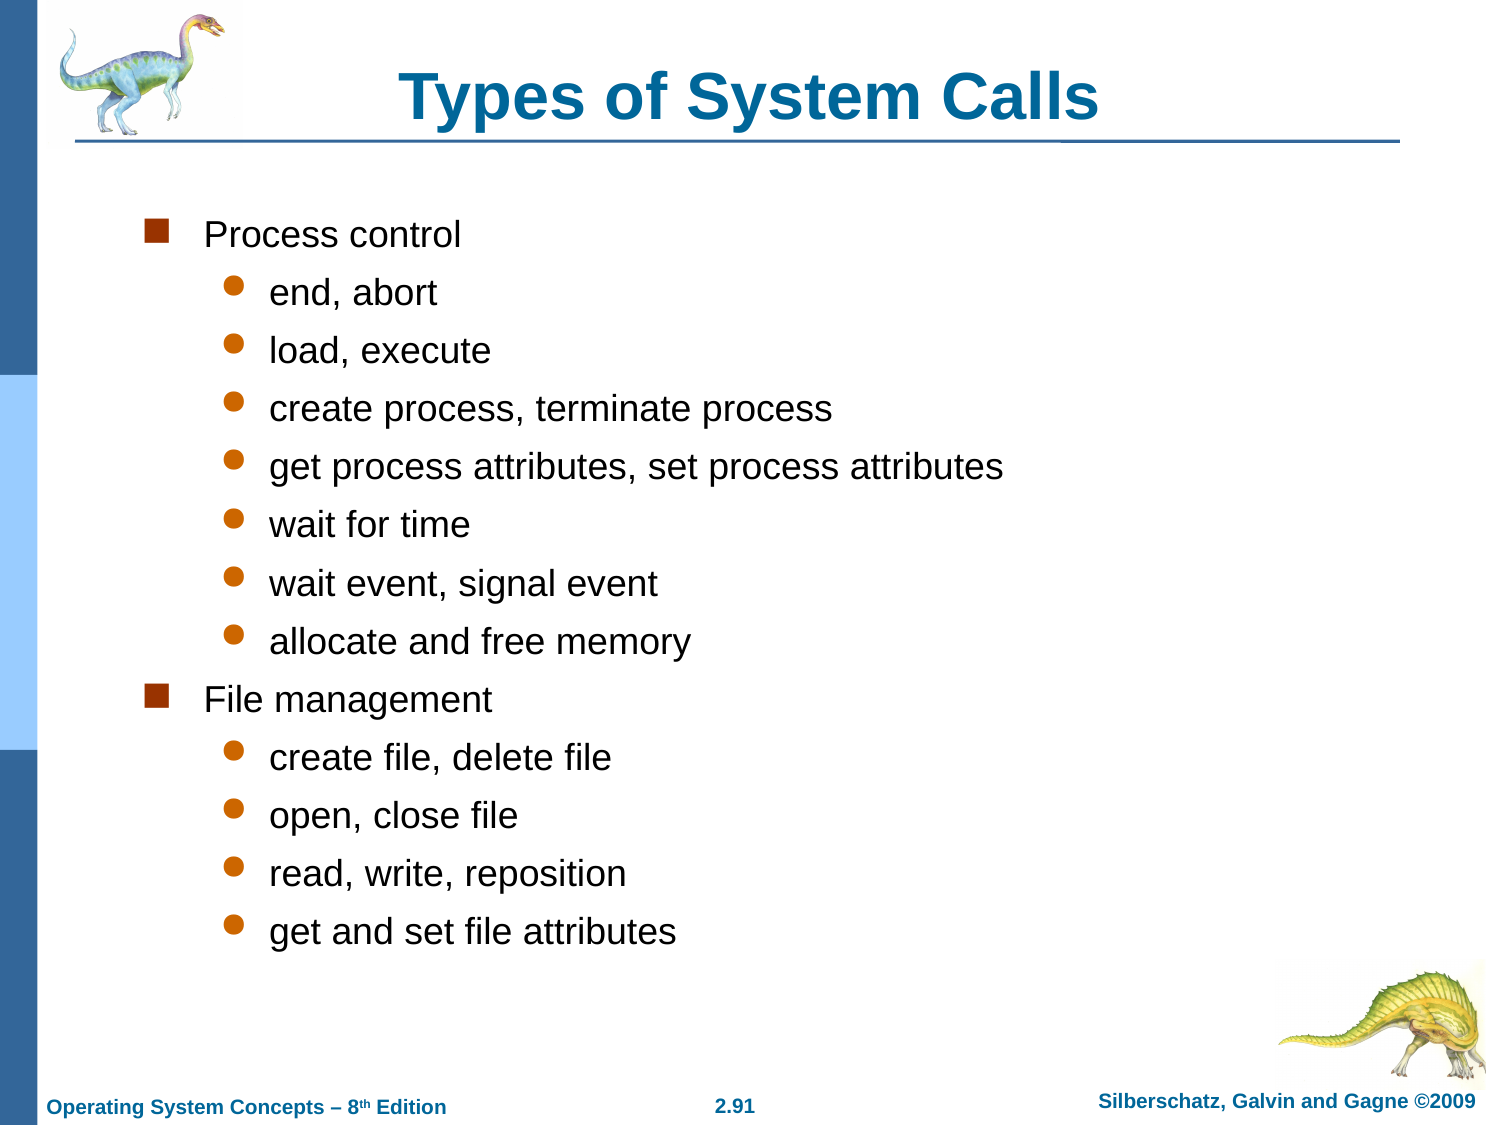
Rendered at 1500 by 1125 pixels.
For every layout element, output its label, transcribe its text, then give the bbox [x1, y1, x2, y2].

title Types of System Calls [74, 45, 1426, 141]
picture [1275, 959, 1486, 1090]
picture [46, 0, 243, 149]
list Process control end, abort load, execute create process, terminate process get process attributes, set process attributes wait for time wait event, signal event allocate and free memory File management create file, delete file open, close file read, write, reposition get and set file attributes [132, 202, 1483, 946]
